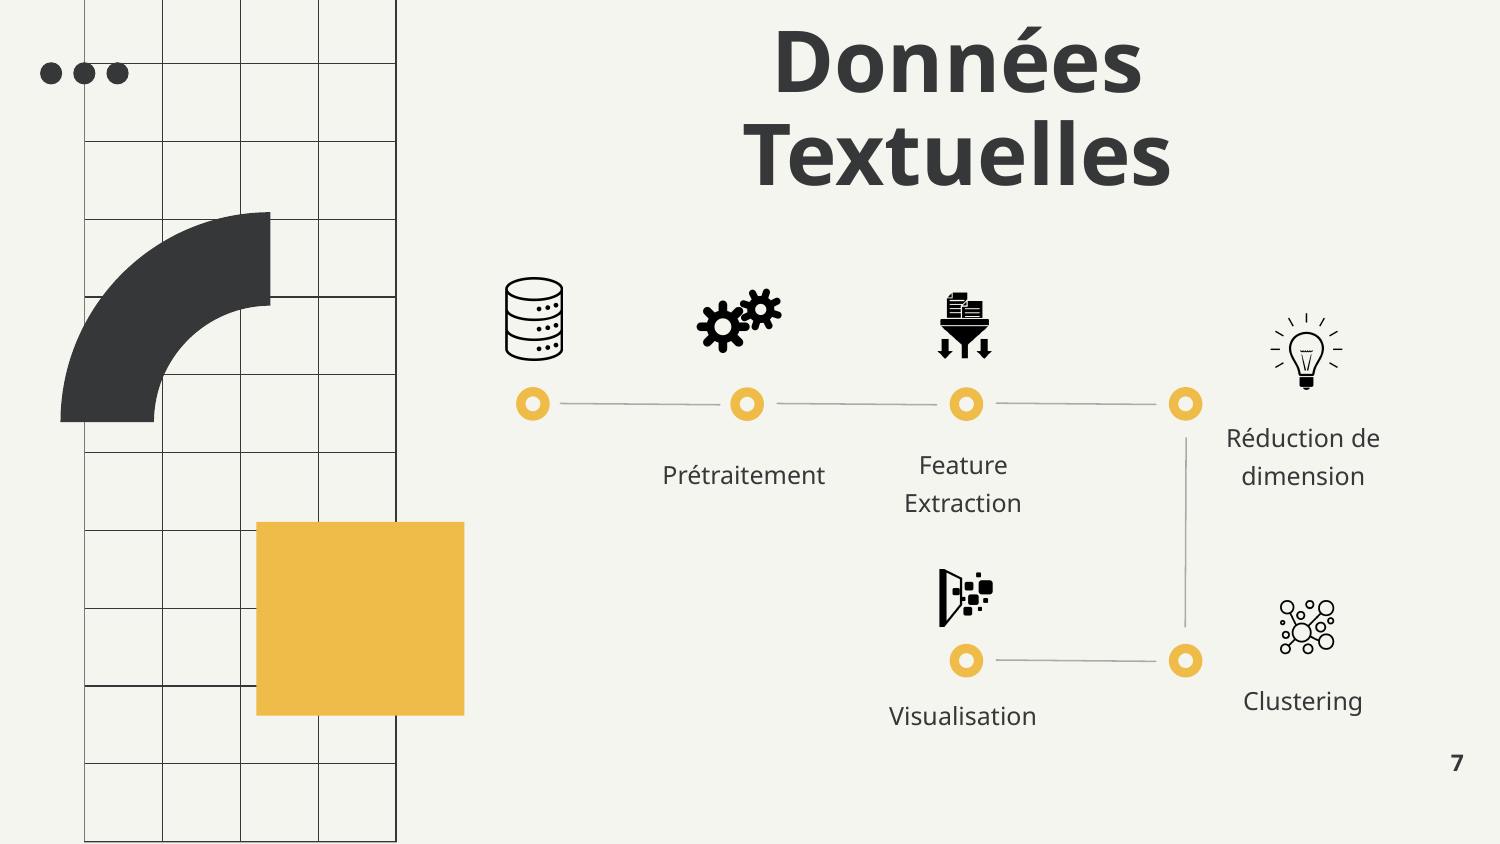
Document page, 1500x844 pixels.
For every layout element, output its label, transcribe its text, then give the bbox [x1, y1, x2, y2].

picture [1264, 308, 1349, 395]
text_box [730, 387, 764, 421]
title Données Textuelles [548, 81, 1368, 204]
picture [929, 290, 1000, 361]
text_box Prétraitement [643, 436, 852, 505]
picture [937, 569, 996, 627]
text_box [402, 521, 465, 716]
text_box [83, 0, 398, 843]
slide_number ‹#› [1374, 749, 1464, 780]
text_box Clustering [1202, 661, 1411, 731]
text_box Réduction de dimension [1202, 399, 1411, 506]
text_box Visualisation [862, 677, 1071, 746]
picture [1277, 598, 1336, 657]
text_box [949, 643, 984, 677]
text_box [516, 387, 550, 421]
text_box [949, 387, 984, 421]
picture [687, 272, 788, 373]
text_box [1168, 643, 1203, 678]
text_box [60, 338, 78, 423]
text_box Feature Extraction [862, 426, 1071, 533]
text_box [1168, 387, 1202, 421]
picture [504, 277, 563, 361]
